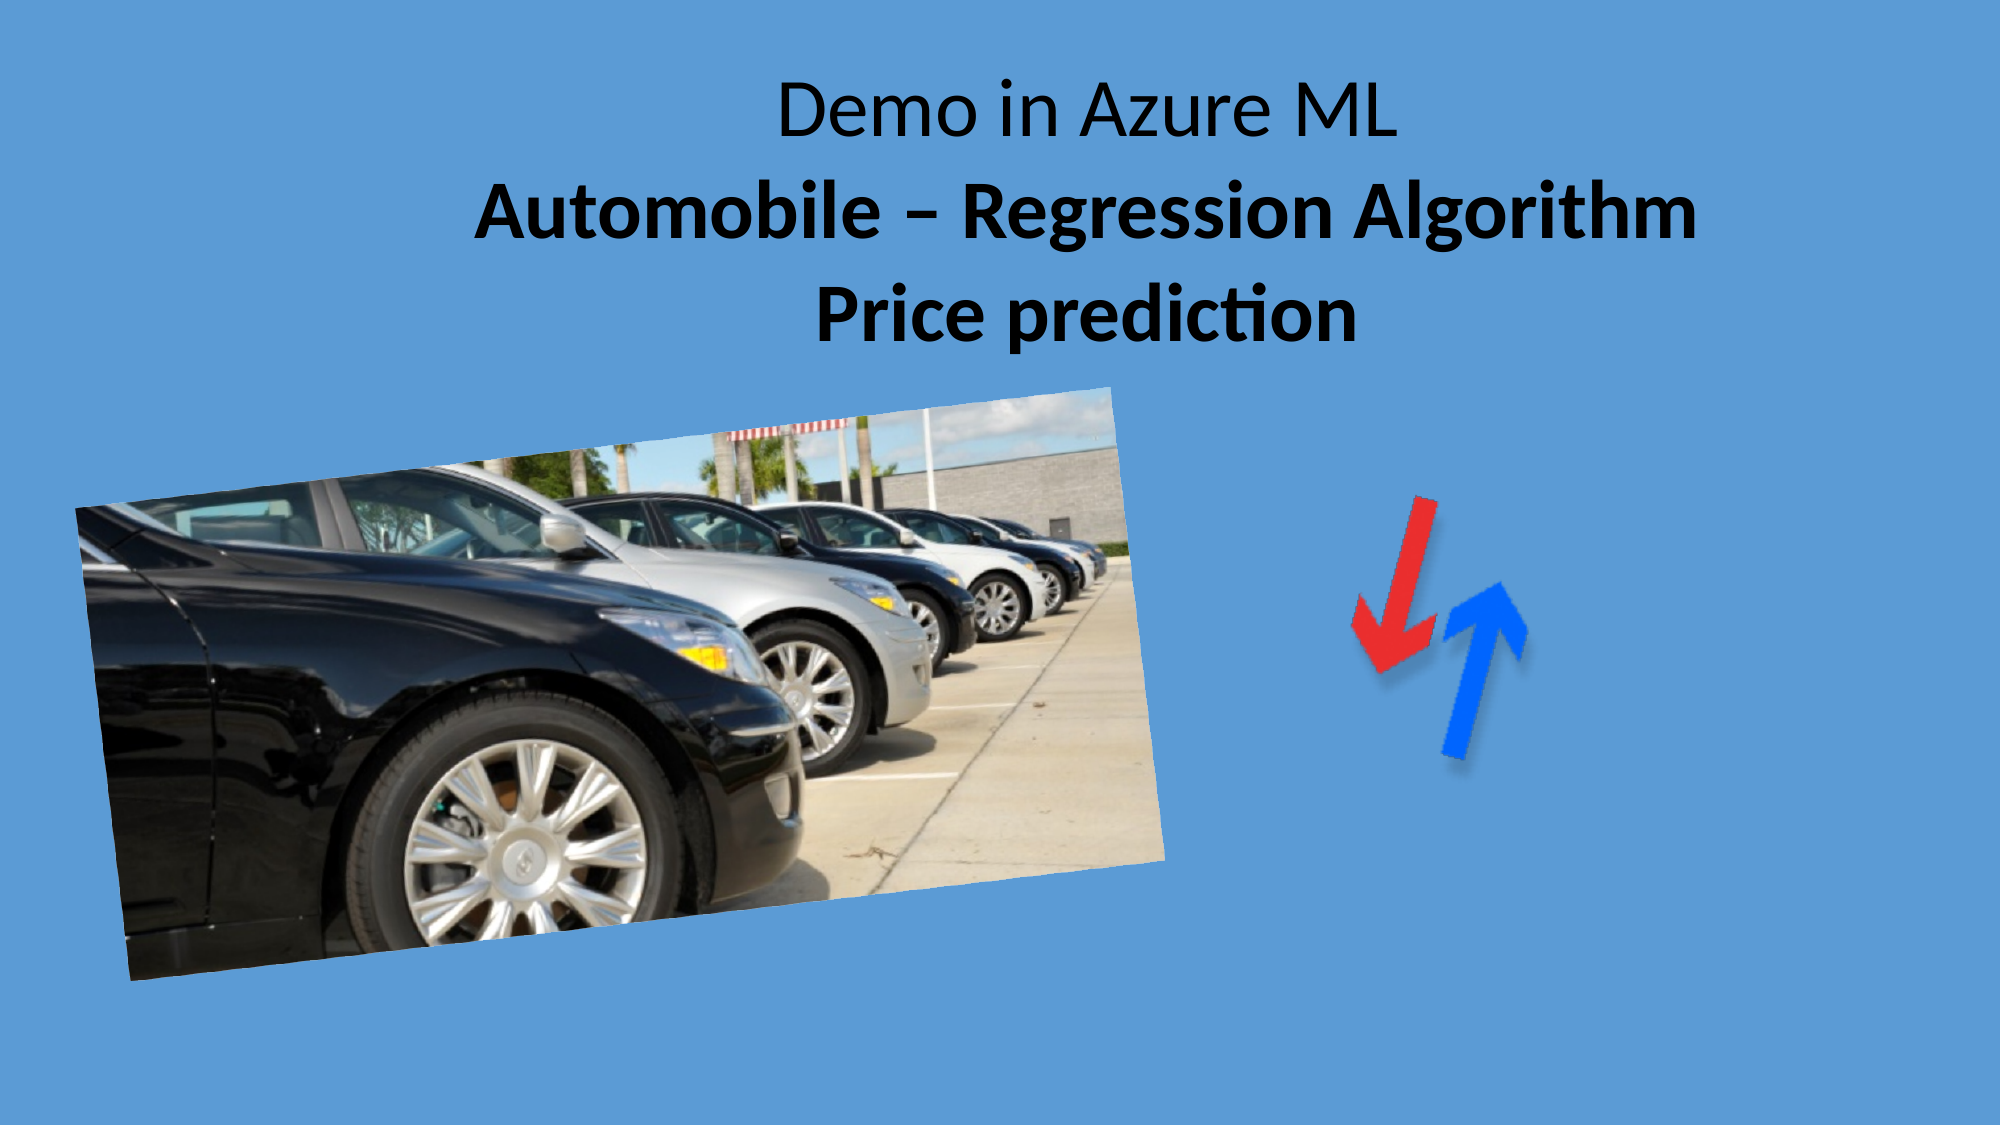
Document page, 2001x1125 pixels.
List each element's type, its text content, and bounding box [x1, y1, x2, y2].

text_box Demo in Azure ML Automobile – Regression Algorithm Price prediction [275, 40, 1900, 384]
picture [76, 388, 1164, 981]
picture [1253, 440, 1635, 823]
